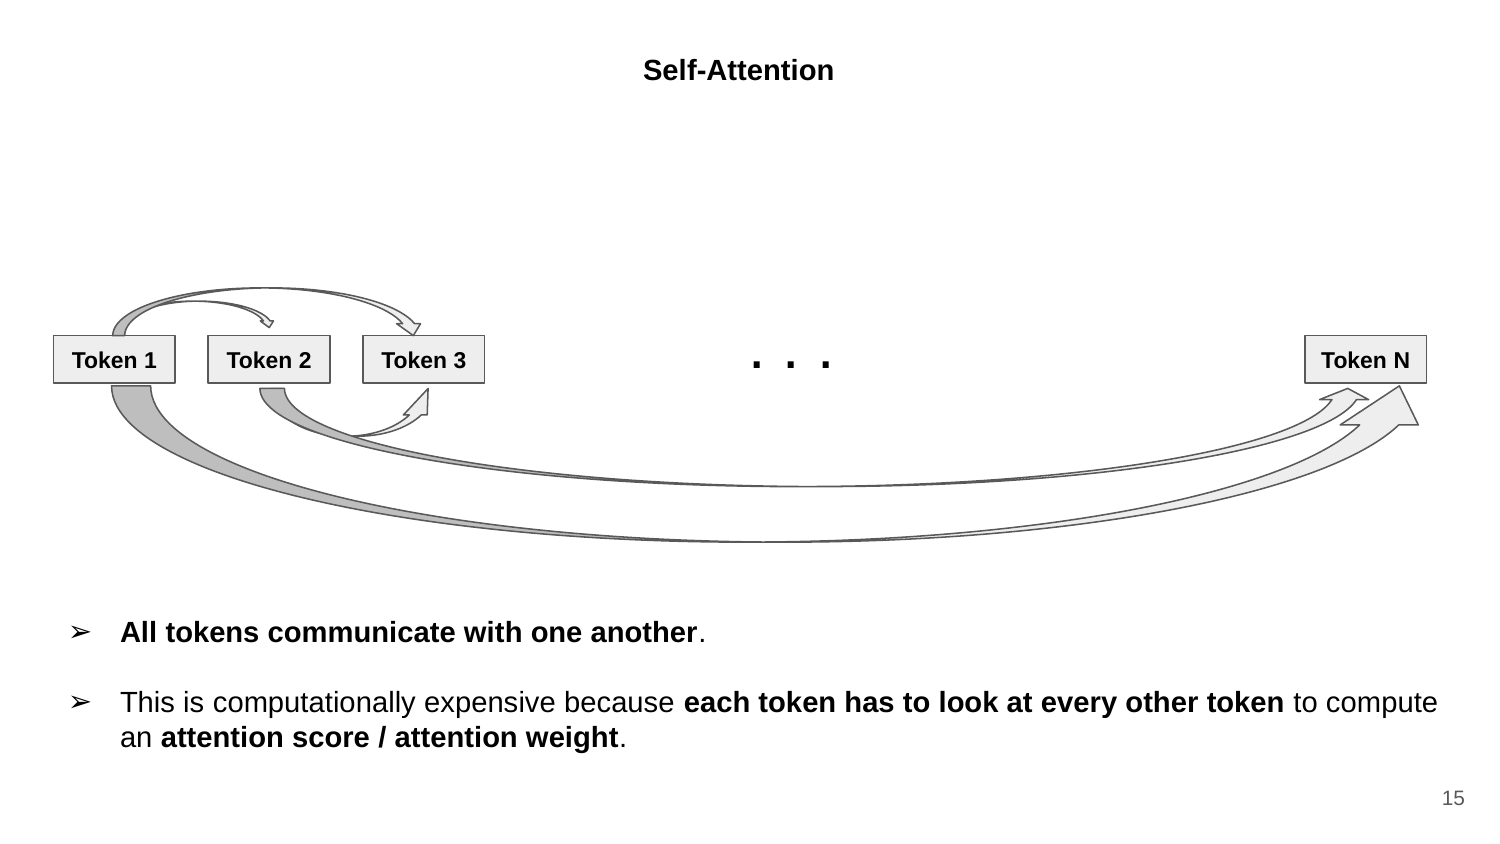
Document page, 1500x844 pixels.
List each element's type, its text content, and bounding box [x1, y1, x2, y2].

text_box All tokens communicate with one another. This is computationally expensive because each token has to look at every other token to compute an attention score / attention weight. [30, 598, 1462, 823]
slide_number ‹#› [1389, 764, 1480, 830]
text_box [53, 287, 1439, 543]
text_box Self-Attention [628, 35, 856, 106]
